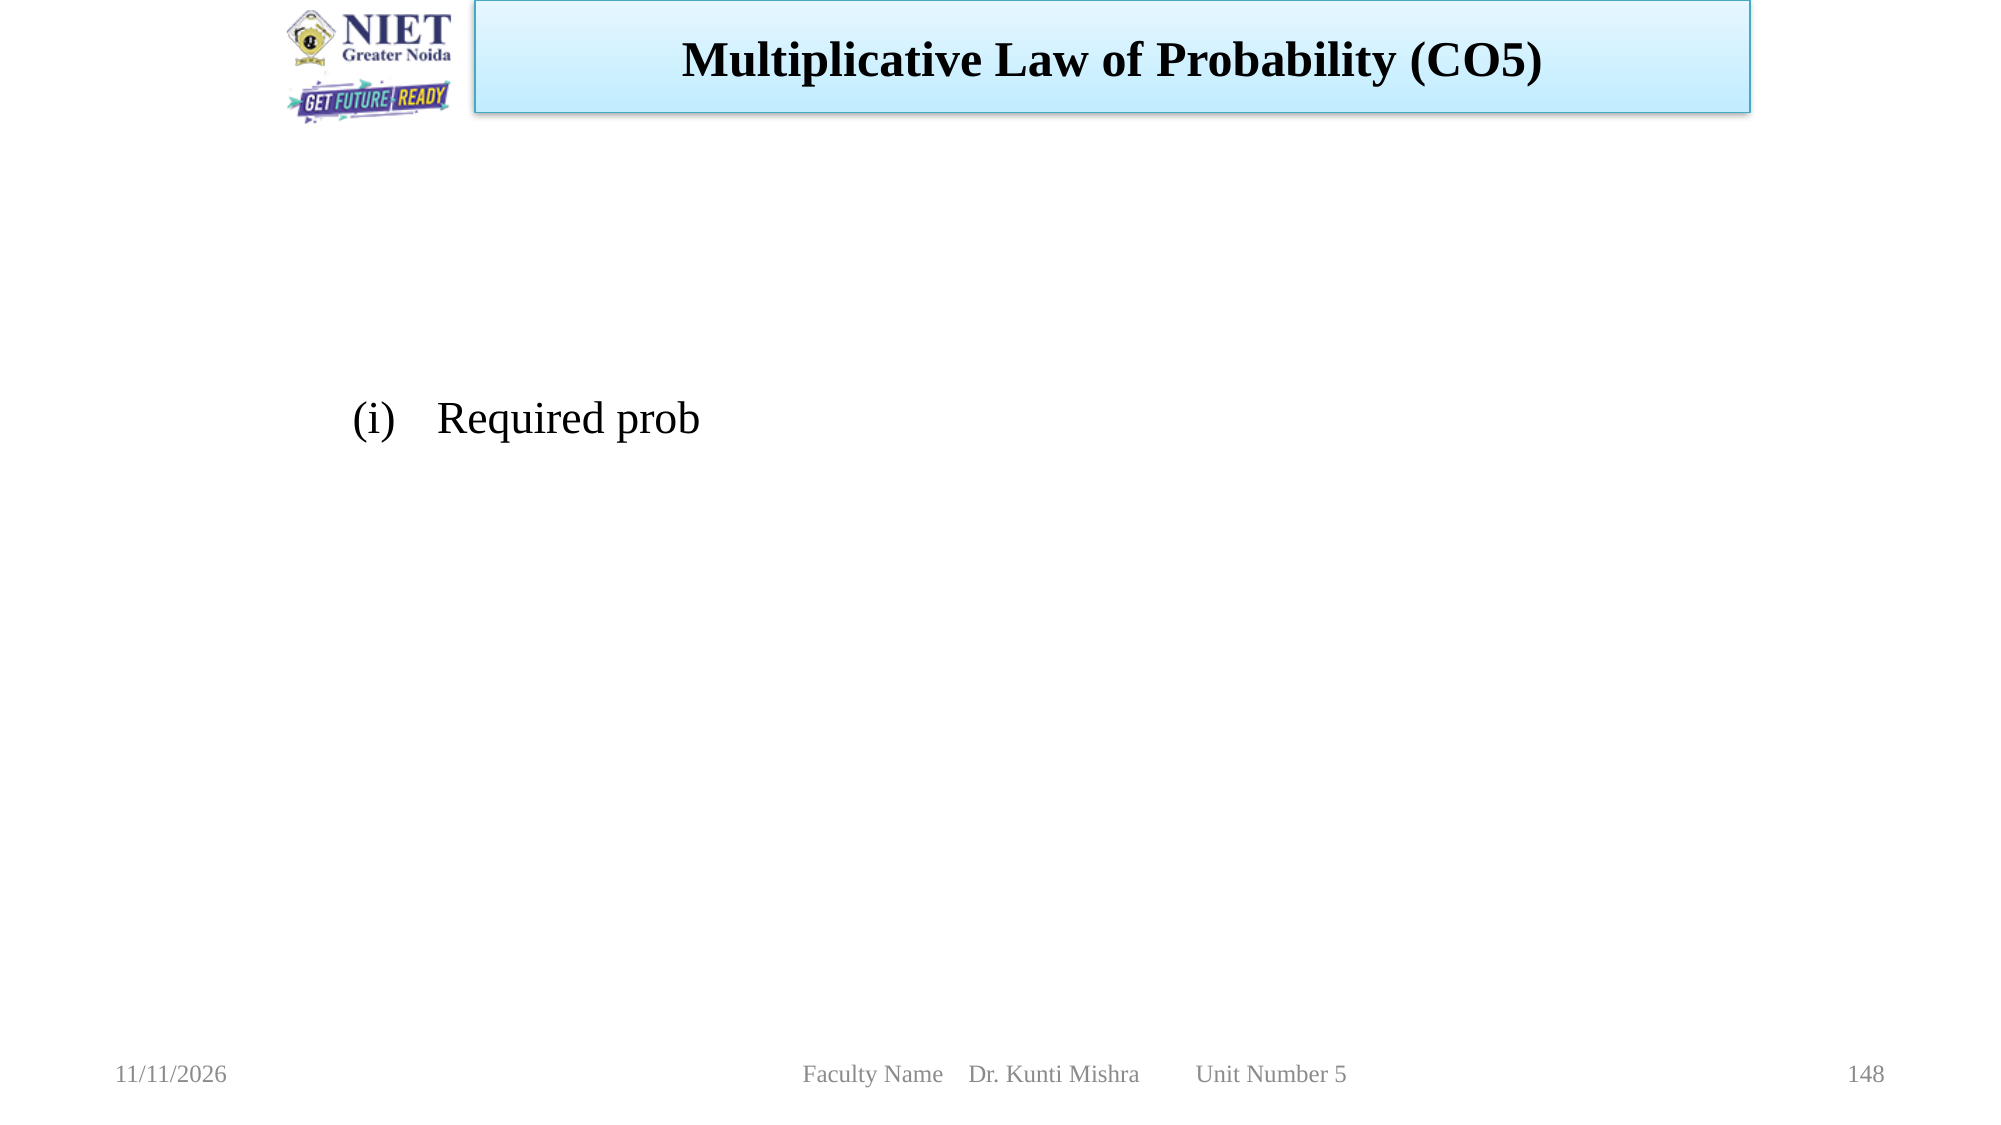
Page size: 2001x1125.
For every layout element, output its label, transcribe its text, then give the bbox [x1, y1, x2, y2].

footer Faculty Name Dr. Kunti Mishra Unit Number 5 [662, 1042, 1433, 1103]
text_box Multiplicative Law of Probability (CO5) [488, 0, 1751, 113]
slide_number 148 [1433, 1042, 1900, 1103]
picture [249, 0, 488, 135]
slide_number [99, 1042, 567, 1103]
